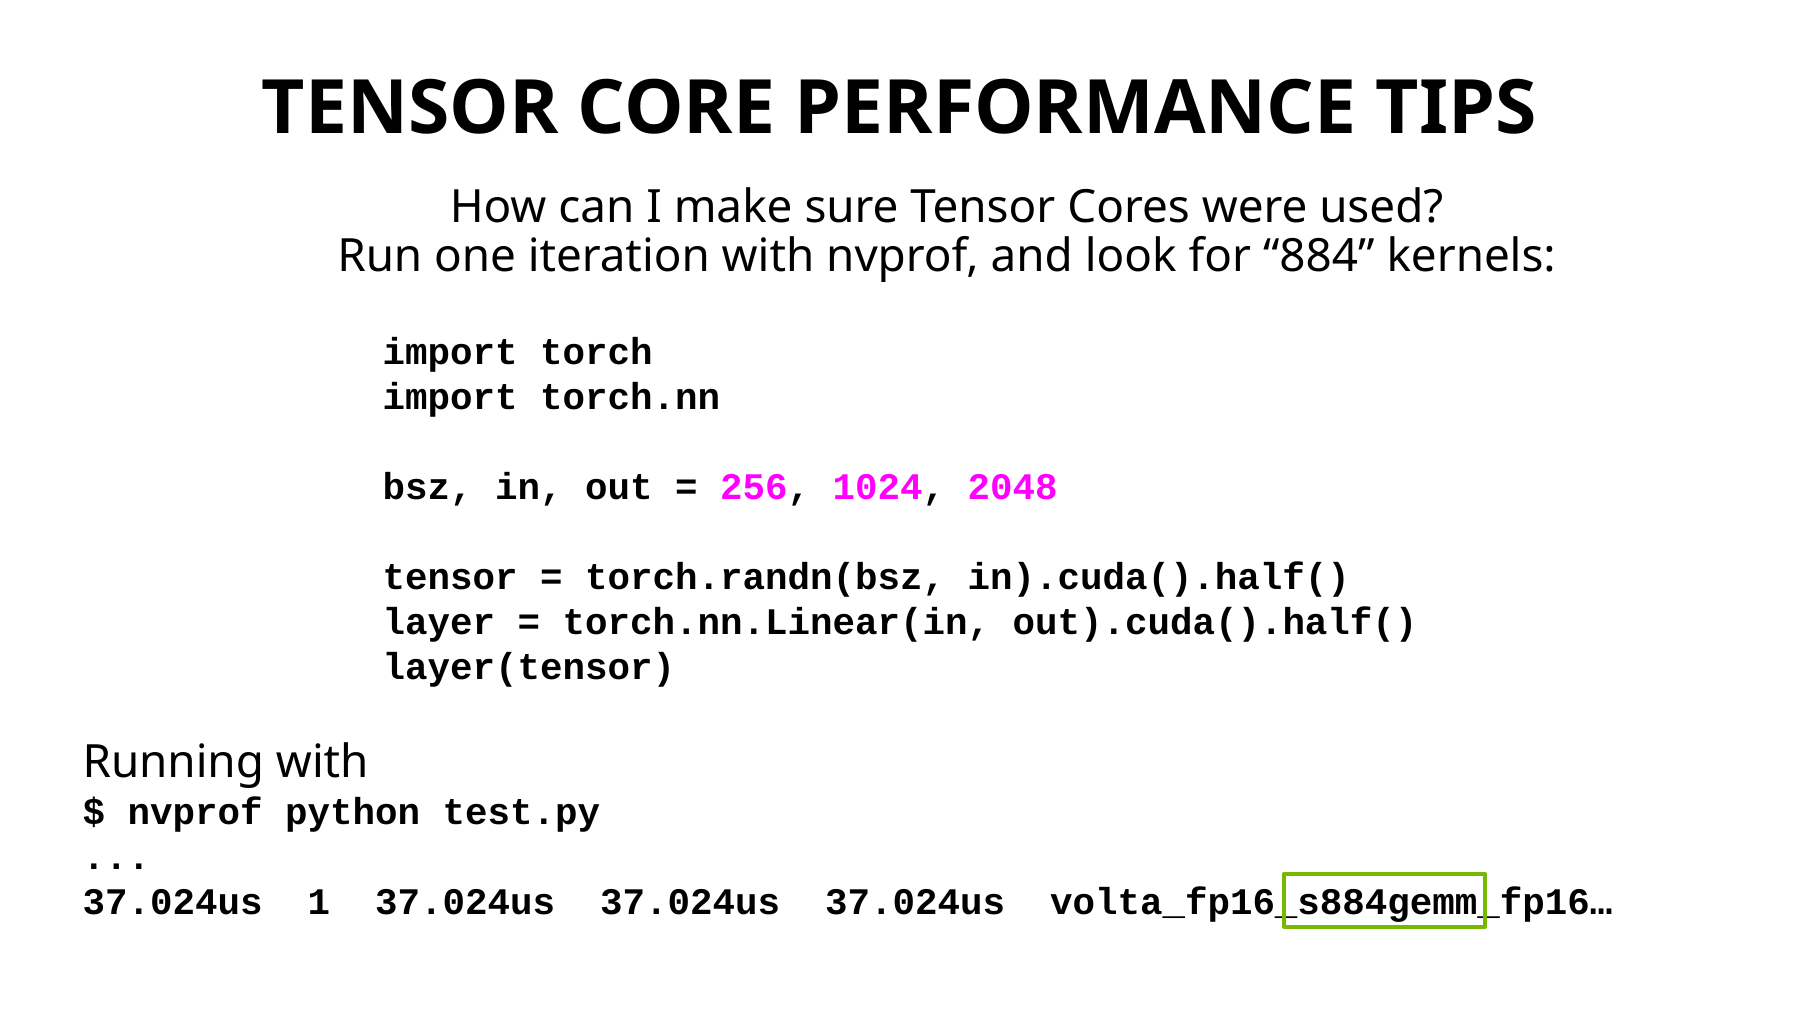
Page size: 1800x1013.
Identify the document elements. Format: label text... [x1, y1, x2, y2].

text_box [1282, 872, 1487, 929]
list How can I make sure Tensor Cores were used? Run one iteration with nvprof, and look for “884” kernels: [227, 175, 1573, 287]
text_box import torch import torch.nn bsz, in, out = 256, 1024, 2048 tensor = torch.randn(bsz, in).cuda().half() layer = torch.nn.Linear(in, out).cuda().half() layer(tensor) Running with $ nvprof python test.py ... 37.024us 1 37.024us 37.024us 37.024us volta_fp16_s884gemm_fp16… [67, 319, 1677, 974]
title Tensor core Performance tips [81, 59, 1719, 158]
